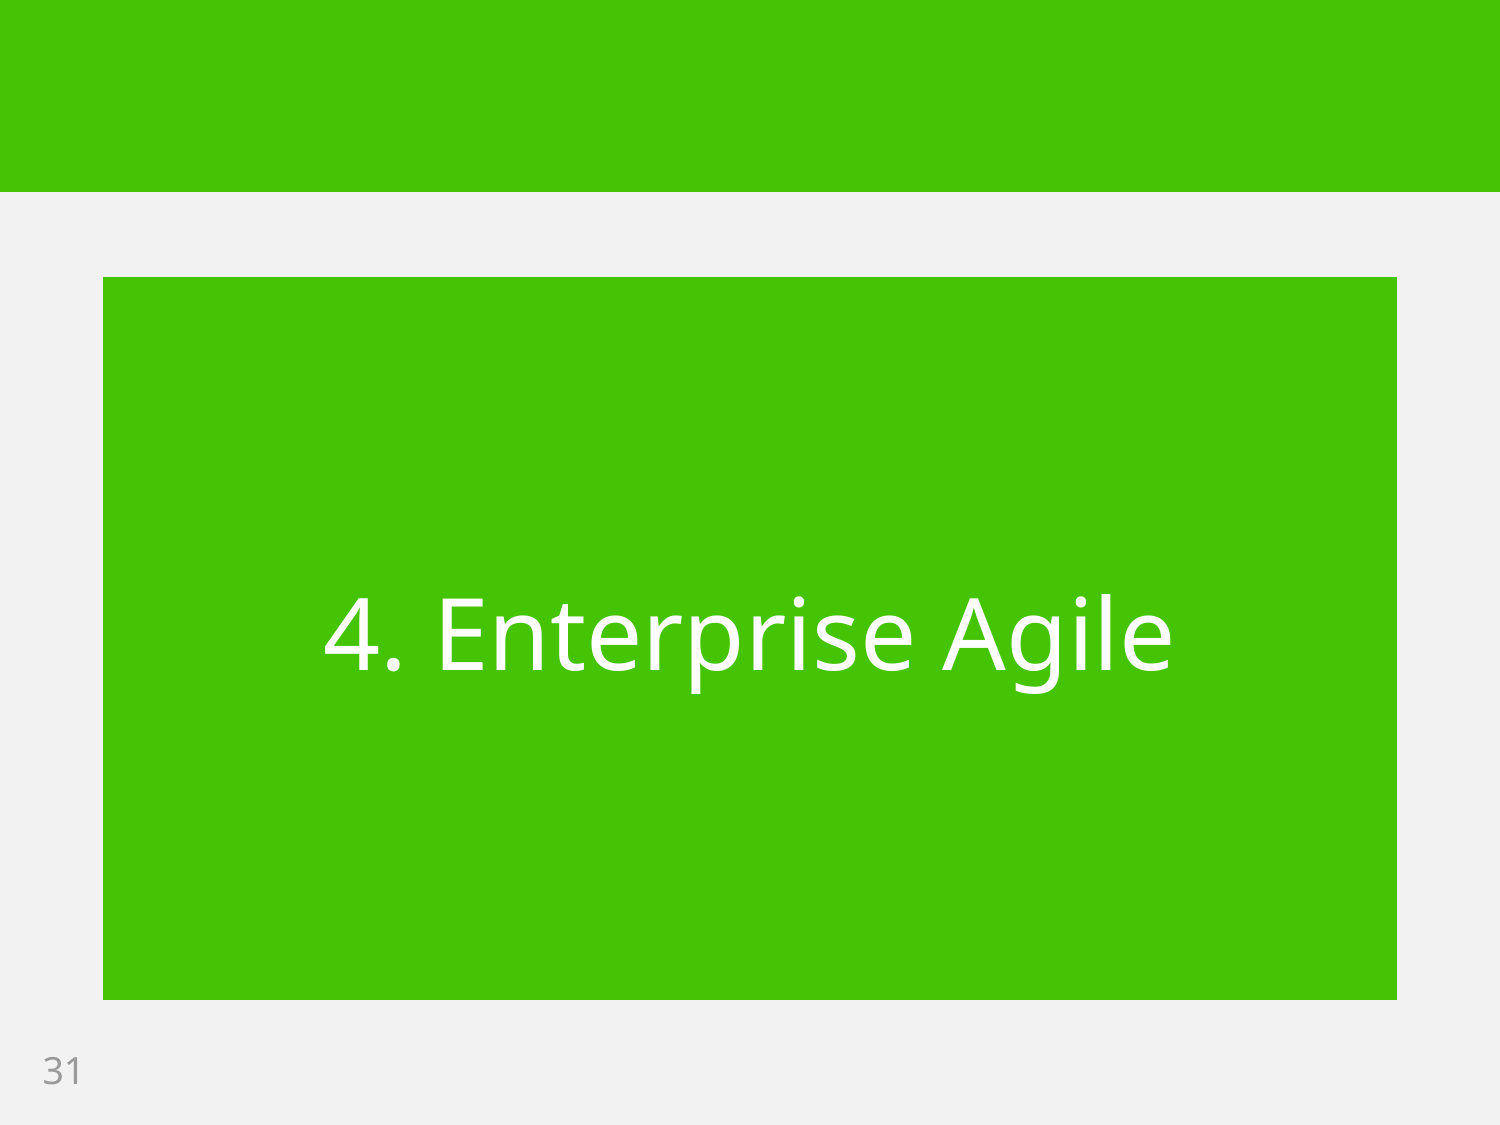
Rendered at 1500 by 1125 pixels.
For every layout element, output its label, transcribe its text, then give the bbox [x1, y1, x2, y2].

slide_number 31 [27, 1042, 146, 1102]
list 4. Enterprise Agile [103, 277, 1397, 1000]
